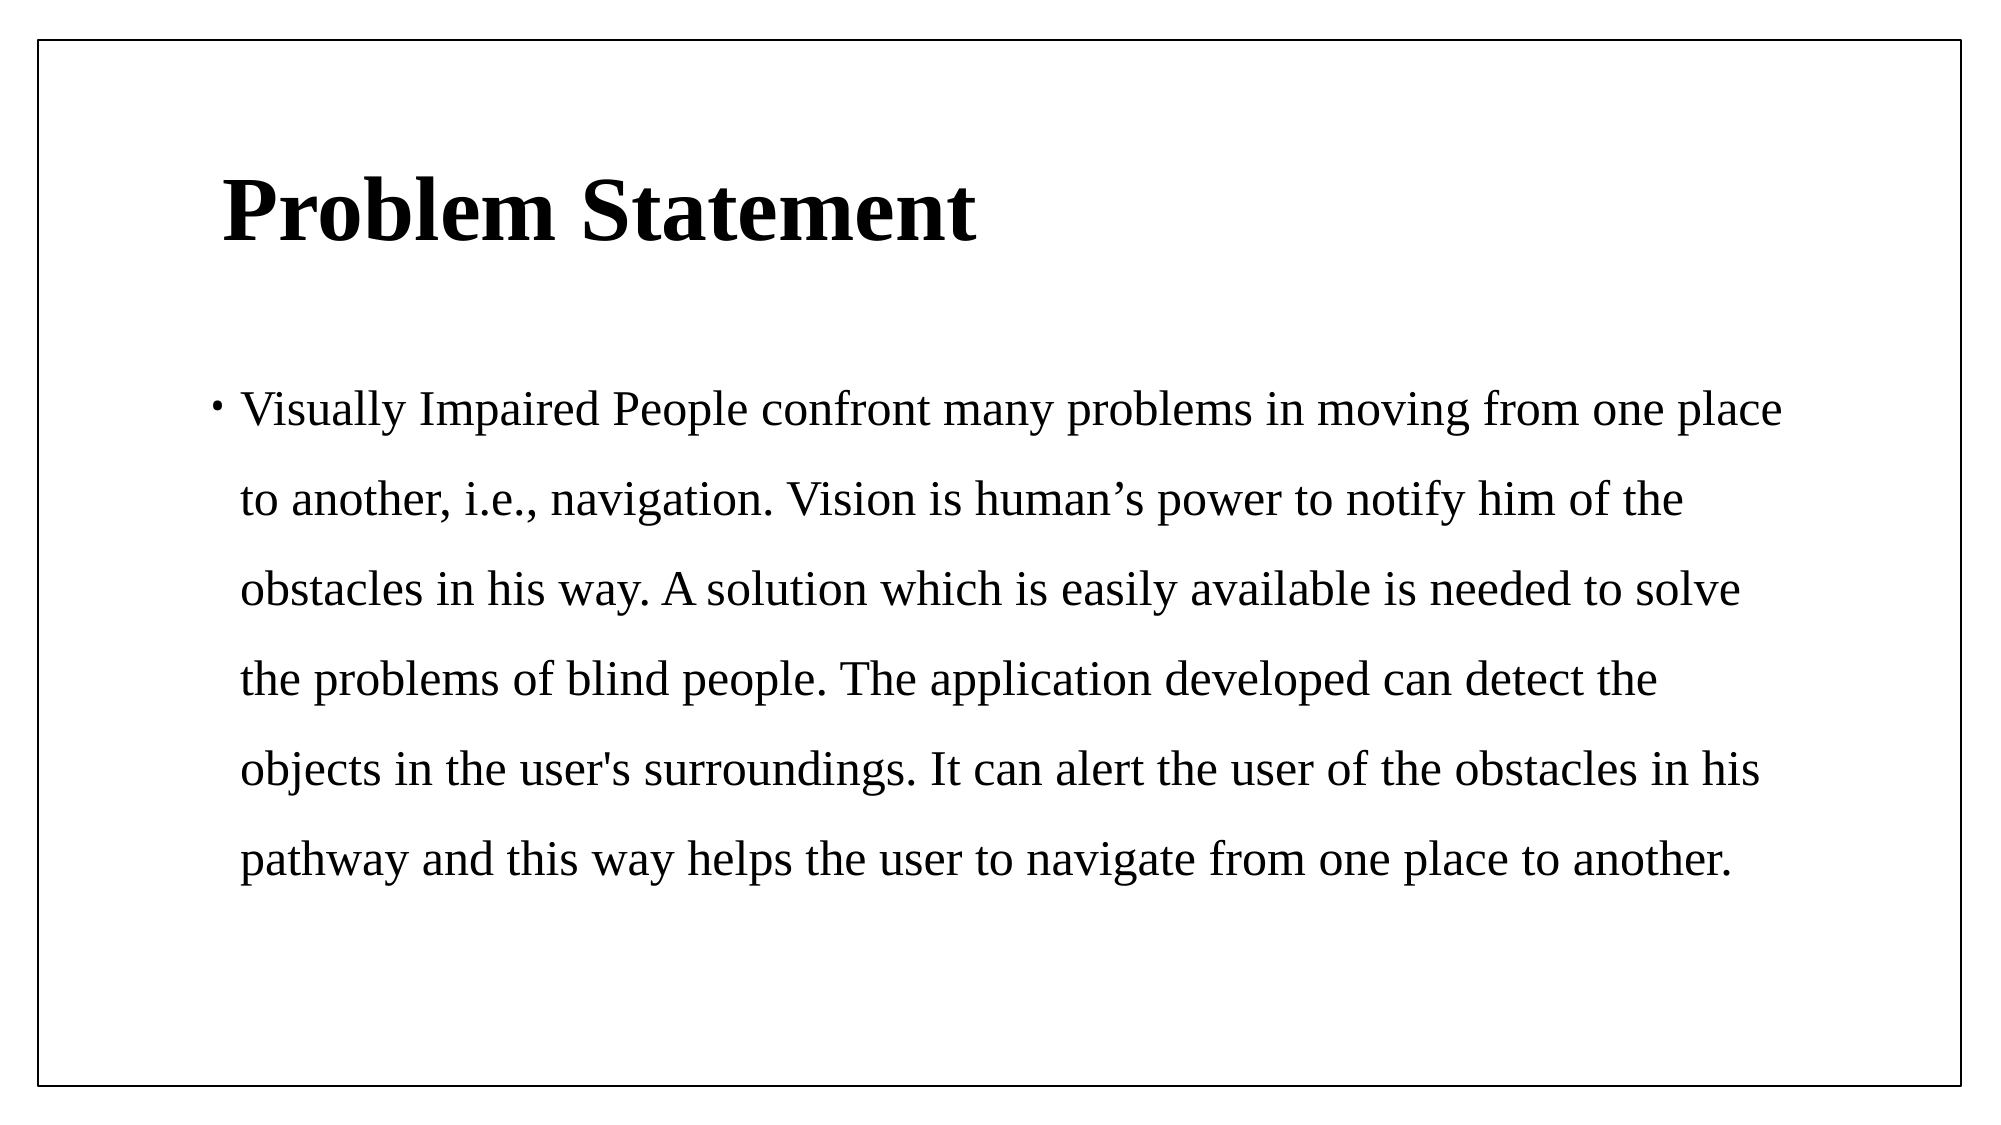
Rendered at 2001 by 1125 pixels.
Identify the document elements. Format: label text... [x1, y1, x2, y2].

list Visually Impaired People confront many problems in moving from one place to another, i.e., navigation. Vision is human’s power to notify him of the obstacles in his way. A solution which is easily available is needed to solve the problems of blind people. The application developed can detect the objects in the user's surroundings. It can alert the user of the obstacles in his pathway and this way helps the user to navigate from one place to another. [187, 337, 1808, 1000]
title Problem Statement [207, 99, 1811, 323]
